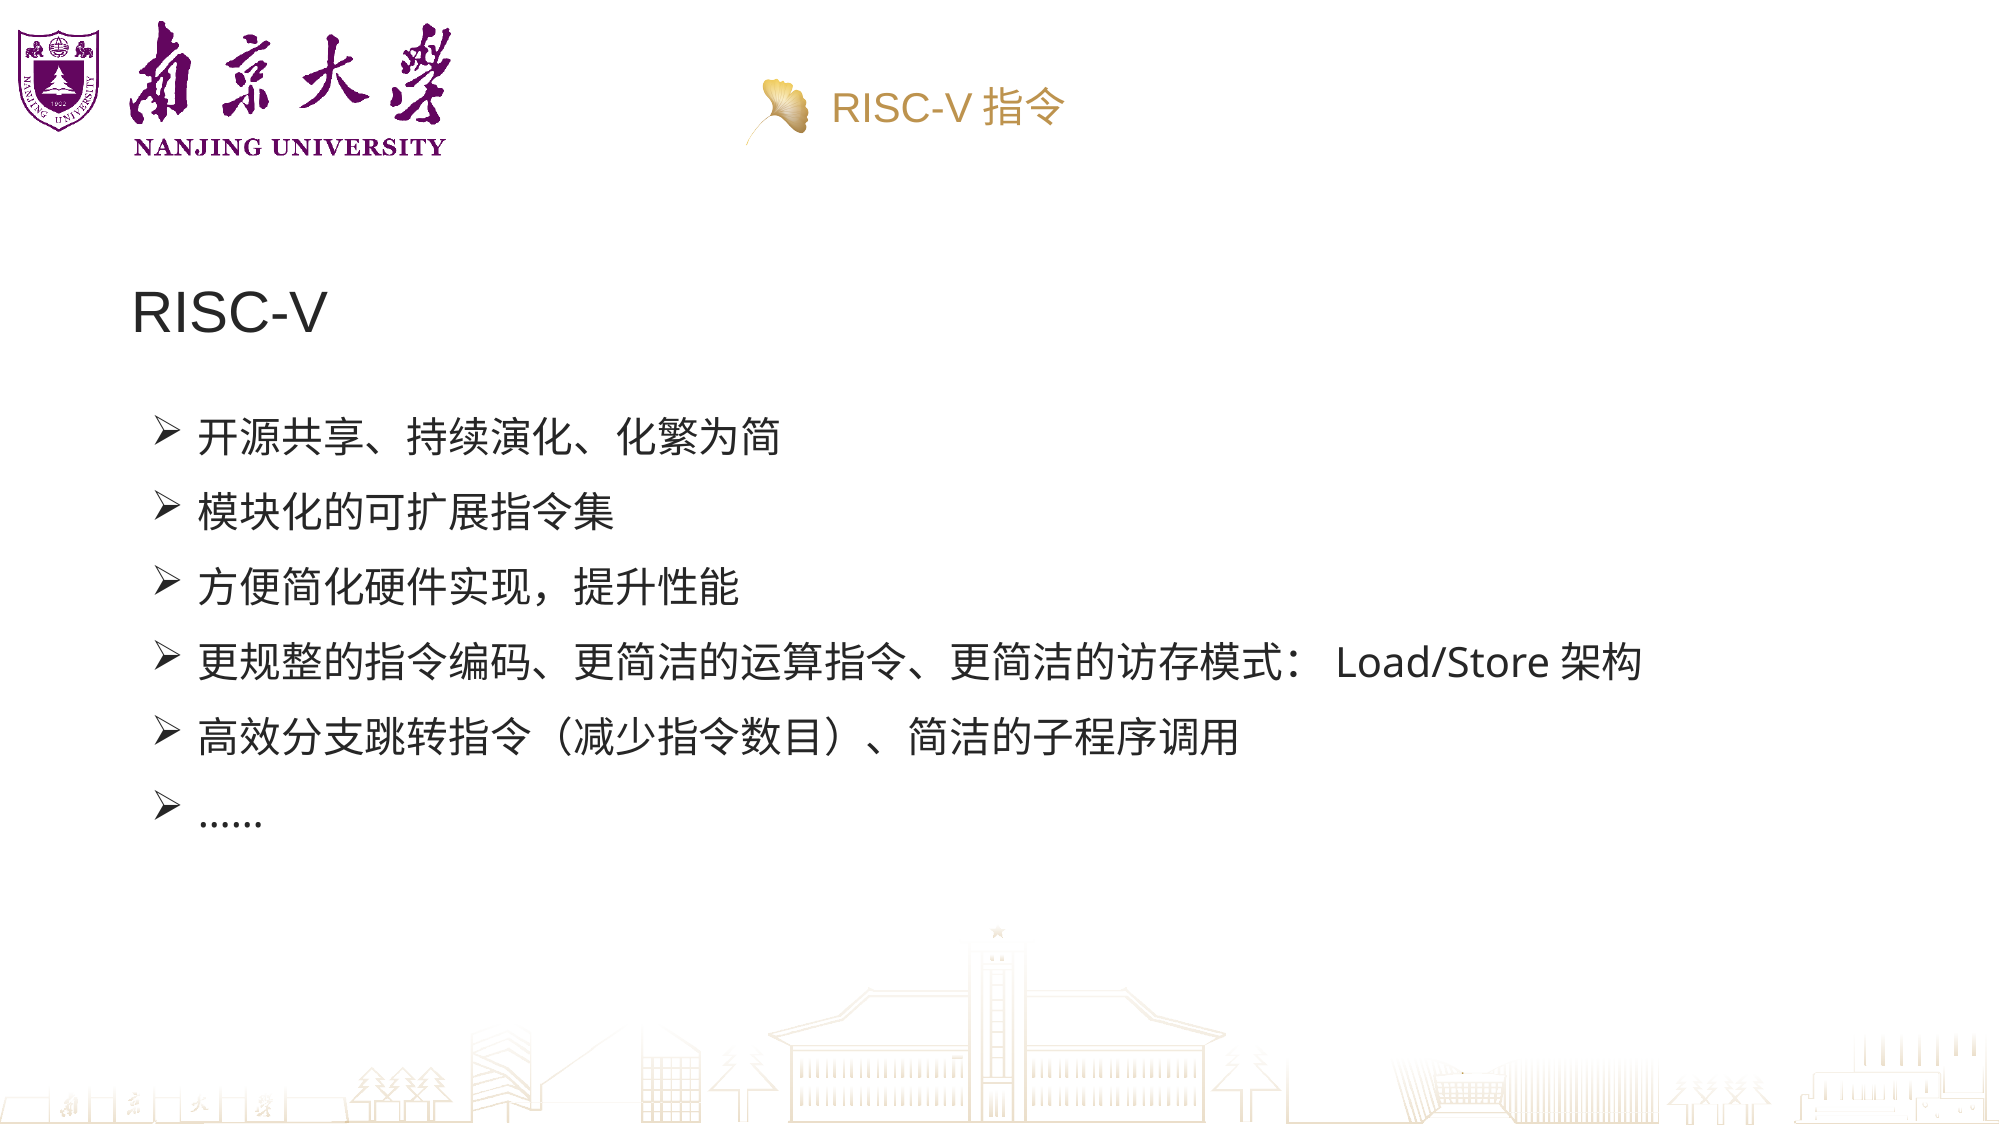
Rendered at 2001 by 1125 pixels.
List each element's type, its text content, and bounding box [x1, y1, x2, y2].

picture [18, 21, 451, 160]
text_box RISC-V指令 [816, 73, 1226, 139]
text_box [116, 249, 1726, 839]
picture [731, 64, 824, 169]
